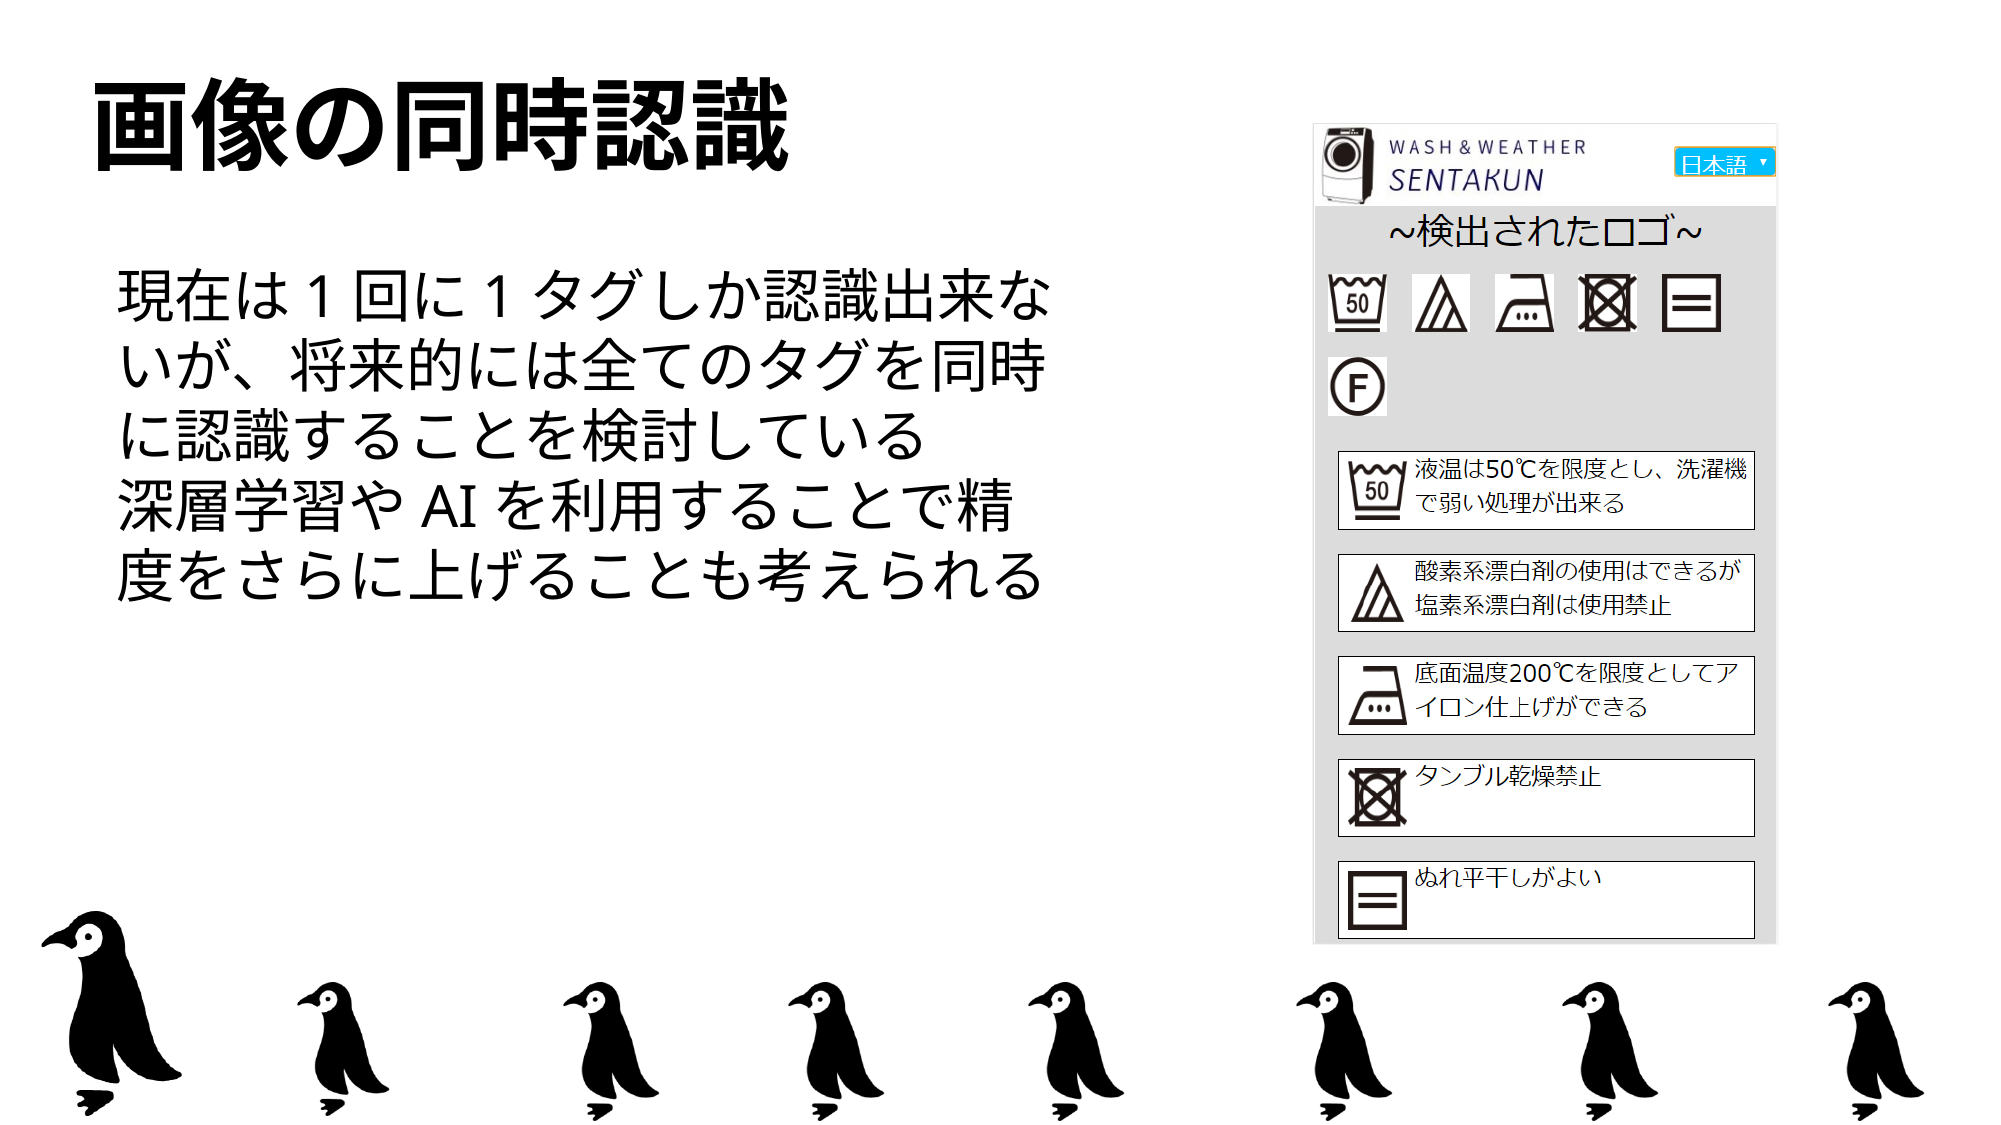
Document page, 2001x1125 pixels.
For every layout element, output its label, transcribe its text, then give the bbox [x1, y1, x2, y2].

text_box 現在は1回に1タグしか認識出来ないが、将来的には全てのタグを同時に認識することを検討している 深層学習やAIを利用することで精度をさらに上げることも考えられる [101, 251, 1074, 616]
picture [9, 911, 214, 1116]
picture [1312, 123, 1779, 945]
picture [1540, 982, 1680, 1121]
picture [276, 982, 410, 1116]
picture [1274, 982, 1414, 1121]
picture [766, 982, 906, 1121]
title 画像の同時認識 [75, 21, 1801, 240]
picture [1006, 982, 1146, 1121]
picture [541, 982, 681, 1121]
picture [1806, 982, 1946, 1121]
